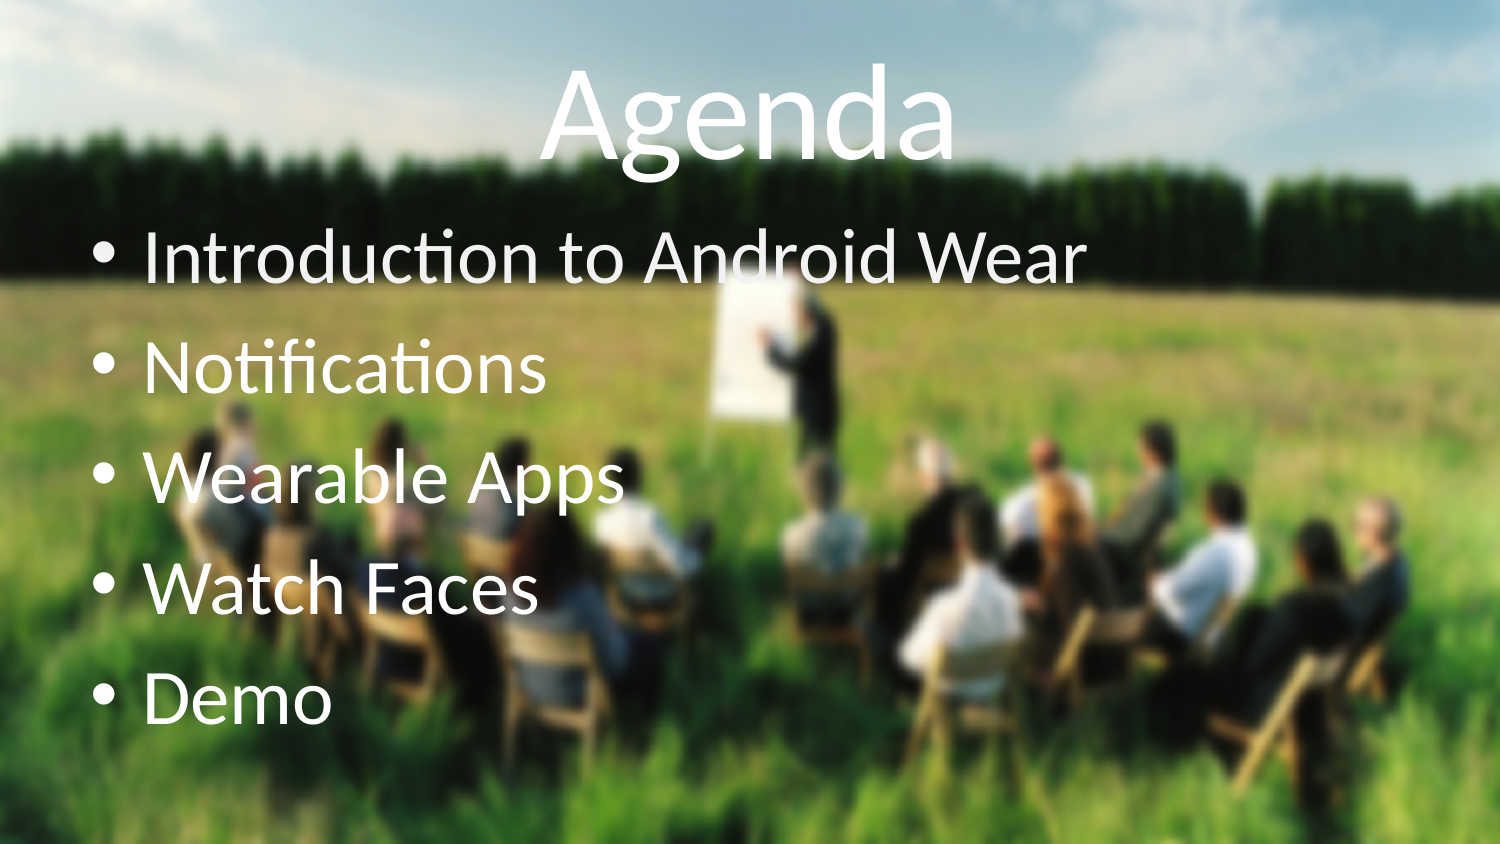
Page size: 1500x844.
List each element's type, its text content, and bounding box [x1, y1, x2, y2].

title Agenda [75, 33, 1425, 175]
list Introduction to Android Wear Notifications Wearable Apps Watch Faces Demo [75, 196, 1425, 754]
picture [0, 0, 1500, 844]
